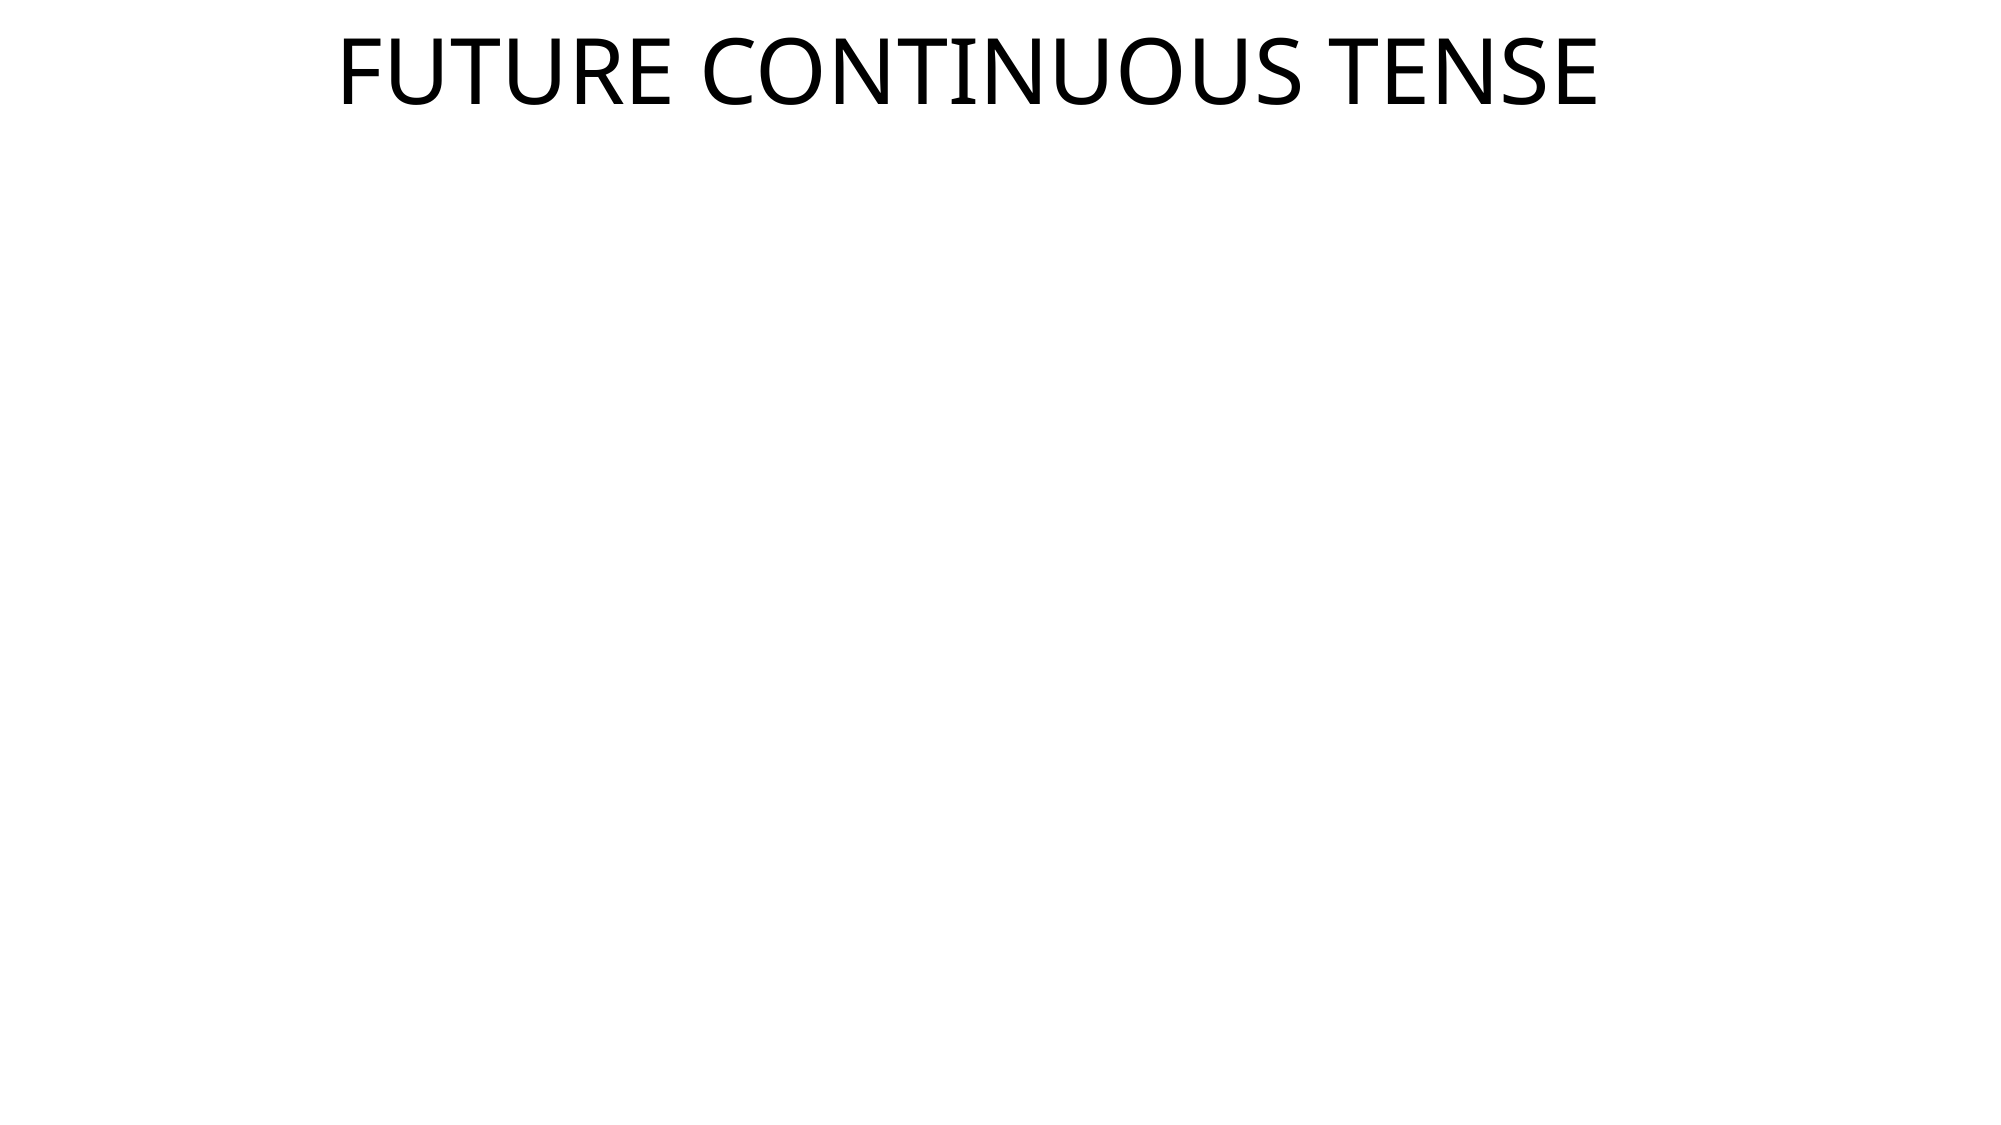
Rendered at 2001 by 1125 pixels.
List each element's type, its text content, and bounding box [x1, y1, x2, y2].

title FUTURE CONTINUOUS TENSE [12, 12, 1984, 138]
